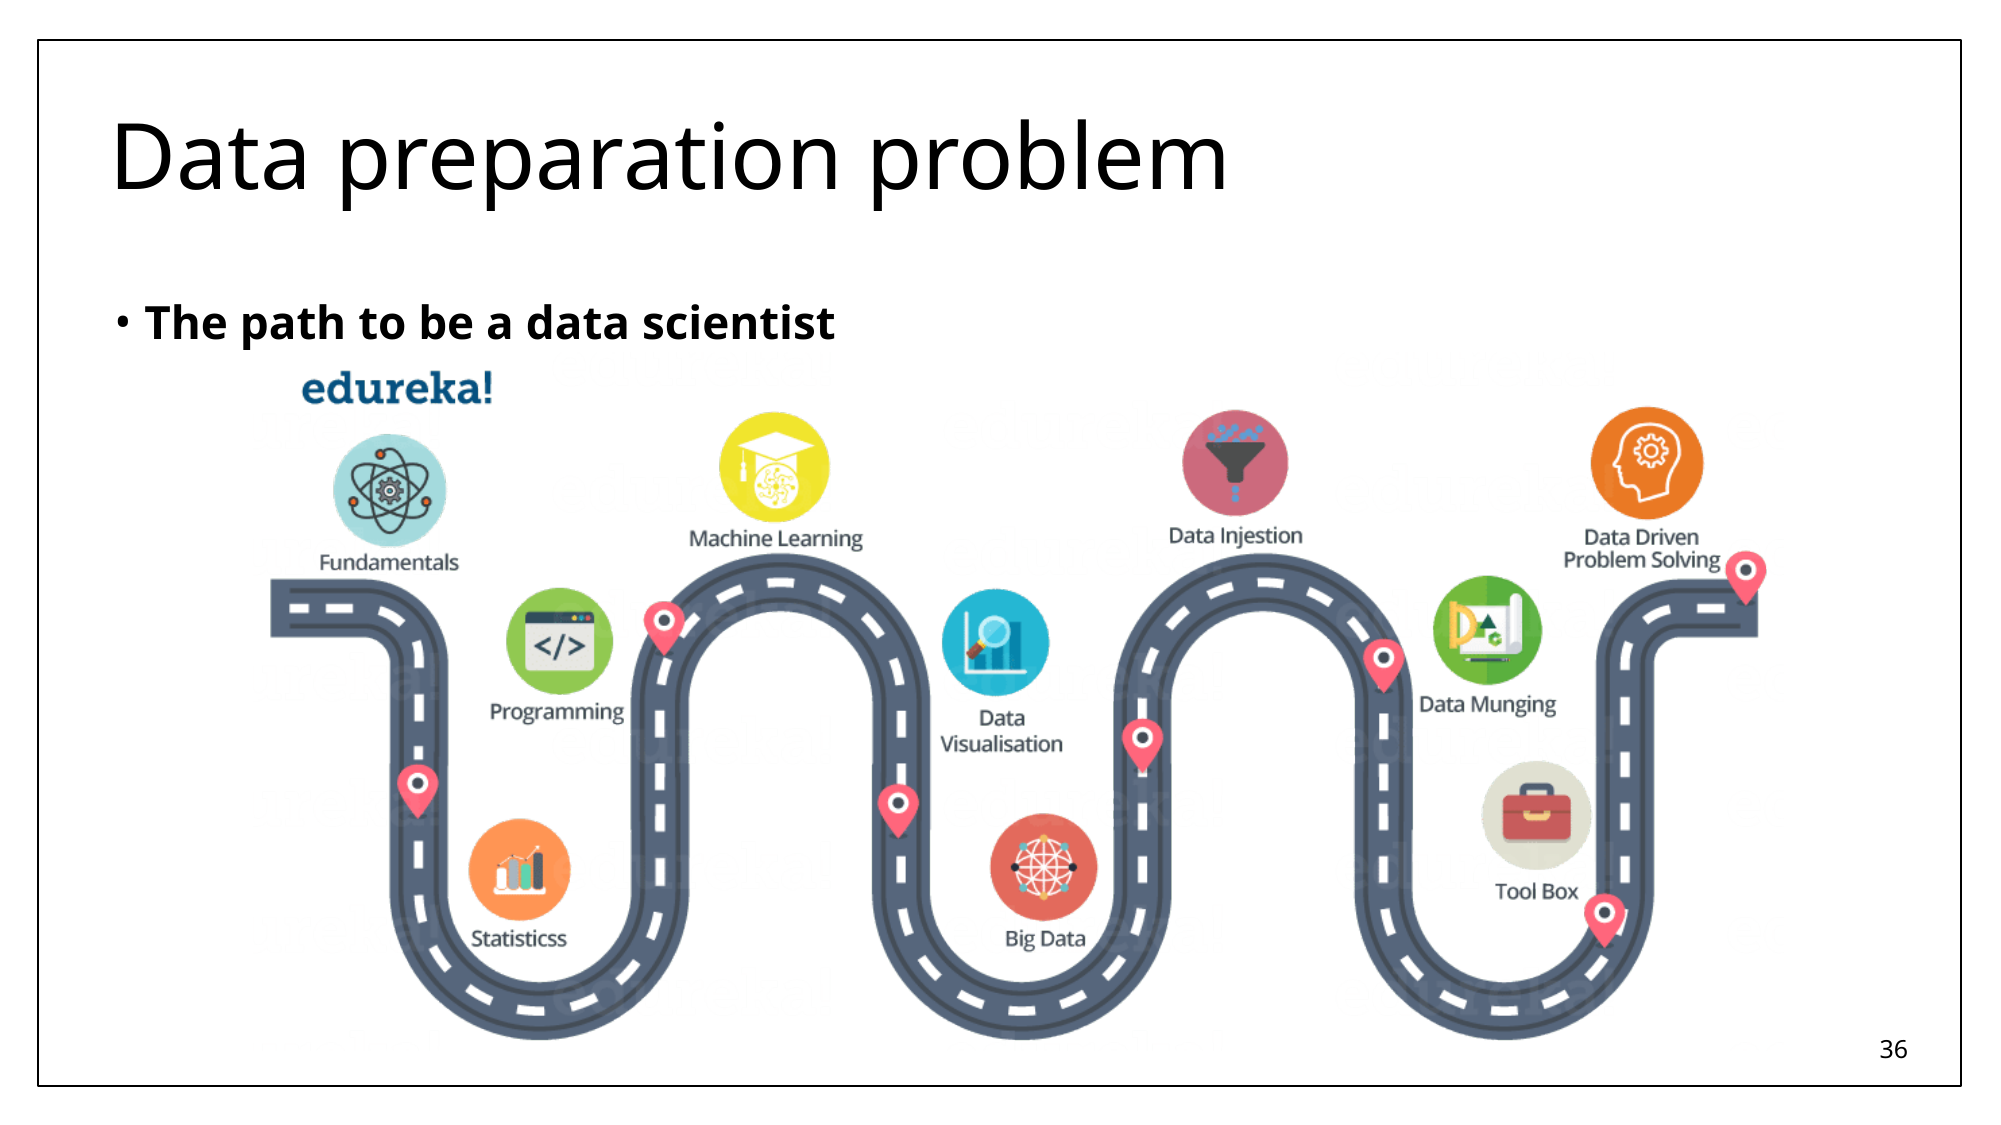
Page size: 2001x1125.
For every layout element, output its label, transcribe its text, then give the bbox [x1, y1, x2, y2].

picture [252, 352, 1784, 1052]
title Data preparation problem [91, 48, 1924, 271]
slide_number 36 [1643, 1020, 1924, 1081]
list The path to be a data scientist [91, 286, 1924, 997]
